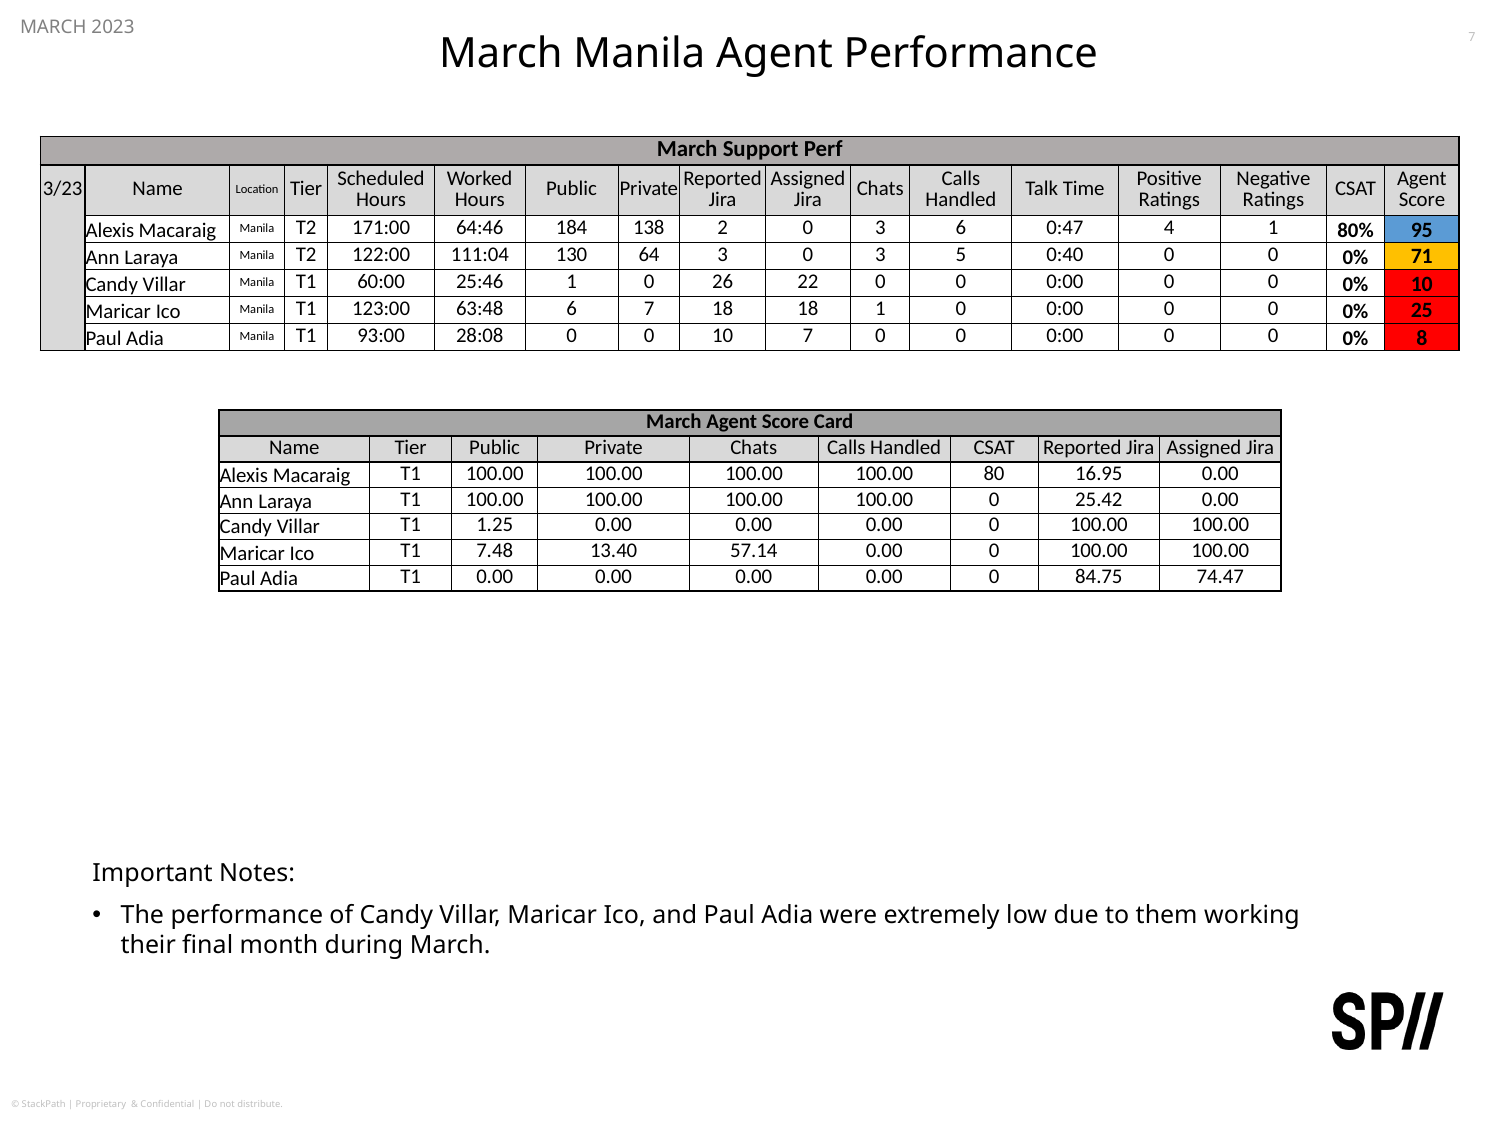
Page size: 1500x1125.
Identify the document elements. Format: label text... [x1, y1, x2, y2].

table_cell CSAT [1327, 166, 1384, 215]
slide_number 7 [1443, 0, 1500, 75]
table_cell 0.00 [819, 566, 950, 590]
table_cell 0 [951, 514, 1038, 539]
table_cell Talk Time [1012, 166, 1118, 215]
table_cell 123:00 [328, 297, 434, 323]
table_cell 1.25 [452, 514, 537, 539]
table_cell T1 [370, 514, 451, 539]
table_cell 0 [951, 488, 1038, 513]
table_cell 0.00 [690, 566, 818, 590]
table_cell 64 [619, 243, 679, 269]
table_cell 0 [619, 324, 679, 350]
table_cell 130 [526, 243, 618, 269]
table_cell Calls Handled [819, 437, 950, 461]
table_cell T1 [370, 540, 451, 565]
table_cell 100.00 [1039, 540, 1159, 565]
table_cell 18 [766, 297, 850, 323]
table_cell Candy Villar [86, 270, 229, 296]
table_cell Calls Handled [910, 166, 1011, 215]
table_cell Agent Score [1385, 166, 1458, 215]
table_cell [41, 215, 84, 242]
table_cell 100.00 [819, 488, 950, 513]
table_cell 122:00 [328, 243, 434, 269]
table_cell 100.00 [538, 488, 689, 513]
table_cell 1 [851, 297, 909, 323]
table_cell 0.00 [1160, 488, 1280, 513]
table_cell Assigned Jira [1160, 437, 1280, 461]
table_cell Ann Laraya [220, 488, 369, 513]
table_header March Agent Score Card [220, 411, 1280, 435]
table_cell 0.00 [690, 514, 818, 539]
table_cell 16.95 [1039, 463, 1159, 487]
table_cell 0:40 [1012, 243, 1118, 269]
table_cell 5 [910, 243, 1011, 269]
table_cell 100.00 [1160, 514, 1280, 539]
table_cell 0 [1221, 243, 1326, 269]
table_cell Name [220, 437, 369, 461]
table_cell T2 [285, 243, 327, 269]
table_cell Private [619, 166, 679, 215]
table_cell Tier [285, 166, 327, 215]
table_cell 100.00 [819, 463, 950, 487]
table_cell 0.00 [538, 514, 689, 539]
table_cell [41, 323, 84, 350]
table_cell Reported Jira [1039, 437, 1159, 461]
table_cell 0% [1327, 297, 1384, 323]
table_cell T1 [370, 488, 451, 513]
table_cell T1 [285, 324, 327, 350]
table_cell Chats [851, 166, 909, 215]
table_cell 18 [680, 297, 765, 323]
table_cell 7 [766, 324, 850, 350]
table_cell 0.00 [1160, 463, 1280, 487]
table_cell 10 [1385, 270, 1458, 296]
list march 2023 [20, 17, 168, 38]
table_cell 63:48 [435, 297, 525, 323]
table_cell 6 [526, 297, 618, 323]
table_cell Negative Ratings [1221, 166, 1326, 215]
table_cell 184 [526, 216, 618, 242]
table_cell 25 [1385, 297, 1458, 323]
table_cell 13.40 [538, 540, 689, 565]
table_cell 25.42 [1039, 488, 1159, 513]
table_cell Maricar Ico [86, 297, 229, 323]
table_cell 0:00 [1012, 297, 1118, 323]
table_cell 64:46 [435, 216, 525, 242]
table_cell 0:00 [1012, 324, 1118, 350]
table_cell 3 [851, 216, 909, 242]
table_cell 3/23 [41, 166, 84, 215]
table_cell 22 [766, 270, 850, 296]
table_cell 4 [1119, 216, 1220, 242]
table_cell 0 [910, 270, 1011, 296]
table_cell 0% [1327, 243, 1384, 269]
table_cell 95 [1385, 216, 1458, 242]
table_cell 0% [1327, 270, 1384, 296]
table_cell 0 [766, 243, 850, 269]
table_cell [41, 242, 84, 269]
table_cell Positive Ratings [1119, 166, 1220, 215]
table_cell 2 [680, 216, 765, 242]
table_cell Alexis Macaraig [86, 216, 229, 242]
table_cell Maricar Ico [220, 540, 369, 565]
table_cell 100.00 [538, 463, 689, 487]
table_cell Paul Adia [220, 566, 369, 590]
table_cell Scheduled Hours [328, 166, 434, 215]
table_cell T1 [285, 270, 327, 296]
table_cell 7 [619, 297, 679, 323]
table_cell 171:00 [328, 216, 434, 242]
table_cell 0 [1119, 243, 1220, 269]
table_cell 100.00 [1160, 540, 1280, 565]
table_cell 25:46 [435, 270, 525, 296]
table_cell T1 [285, 297, 327, 323]
table_cell 0 [910, 324, 1011, 350]
table_cell 100.00 [690, 463, 818, 487]
table_cell 0 [1119, 324, 1220, 350]
table_header March Support Perf [41, 137, 1458, 164]
picture [1331, 992, 1444, 1050]
footer © StackPath | Proprietary & Confidential | Do not distribute. [11, 1098, 518, 1110]
table_cell 100.00 [690, 488, 818, 513]
table_cell Manila [230, 216, 284, 242]
table_cell 7.48 [452, 540, 537, 565]
table_cell 0 [910, 297, 1011, 323]
table_cell 0:47 [1012, 216, 1118, 242]
table_cell 0 [951, 540, 1038, 565]
table_cell 84.75 [1039, 566, 1159, 590]
table_cell 0.00 [819, 514, 950, 539]
table_cell T2 [285, 216, 327, 242]
table_cell [41, 296, 84, 323]
table_cell Location [230, 166, 284, 215]
table_cell [41, 269, 84, 296]
table_cell 80% [1327, 216, 1384, 242]
table_cell Ann Laraya [86, 243, 229, 269]
table_cell 6 [910, 216, 1011, 242]
table_cell 0.00 [452, 566, 537, 590]
table_cell 28:08 [435, 324, 525, 350]
table_cell 0 [1119, 270, 1220, 296]
table_cell 0 [851, 270, 909, 296]
table_cell 10 [680, 324, 765, 350]
table_cell Tier [370, 437, 451, 461]
table_cell CSAT [951, 437, 1038, 461]
table_cell Public [526, 166, 618, 215]
table_cell 0 [526, 324, 618, 350]
title March Manila Agent Performance [439, 37, 1108, 77]
table_cell Manila [230, 243, 284, 269]
table_cell Candy Villar [220, 514, 369, 539]
table_cell 0 [619, 270, 679, 296]
table_cell 0 [1221, 270, 1326, 296]
table_cell Manila [230, 297, 284, 323]
table_cell Reported Jira [680, 166, 765, 215]
table_cell Name [86, 166, 229, 215]
table_cell 0 [951, 566, 1038, 590]
table_cell 93:00 [328, 324, 434, 350]
table_cell 100.00 [1039, 514, 1159, 539]
table_cell 8 [1385, 324, 1458, 350]
table_cell 60:00 [328, 270, 434, 296]
table_cell 0 [1221, 324, 1326, 350]
table_cell 71 [1385, 243, 1458, 269]
table_cell 0.00 [819, 540, 950, 565]
table_cell 0 [1221, 297, 1326, 323]
table_cell Paul Adia [86, 324, 229, 350]
table_cell 100.00 [452, 463, 537, 487]
table_cell 3 [680, 243, 765, 269]
table_cell 0 [1119, 297, 1220, 323]
table_cell 1 [1221, 216, 1326, 242]
table_cell 0.00 [538, 566, 689, 590]
text_box Important Notes: The performance of Candy Villar, Maricar Ico, and Paul Adia were extremely low due to them working their final month during March. [77, 848, 1350, 996]
table_cell 26 [680, 270, 765, 296]
table_cell Private [538, 437, 689, 461]
table_cell 0 [851, 324, 909, 350]
table_cell 0% [1327, 324, 1384, 350]
table_cell Manila [230, 270, 284, 296]
table_cell 80 [951, 463, 1038, 487]
table_cell 74.47 [1160, 566, 1280, 590]
table_cell 100.00 [452, 488, 537, 513]
table_cell 57.14 [690, 540, 818, 565]
table_cell Manila [230, 324, 284, 350]
table_cell Alexis Macaraig [220, 463, 369, 487]
table_cell 1 [526, 270, 618, 296]
table_cell 0:00 [1012, 270, 1118, 296]
table_cell 138 [619, 216, 679, 242]
table_cell 111:04 [435, 243, 525, 269]
table_cell Worked Hours [435, 166, 525, 215]
table_cell Chats [690, 437, 818, 461]
table_cell 3 [851, 243, 909, 269]
table_cell Assigned Jira [766, 166, 850, 215]
table_cell 0 [766, 216, 850, 242]
table_cell Public [452, 437, 537, 461]
table_cell T1 [370, 566, 451, 590]
table_cell T1 [370, 463, 451, 487]
